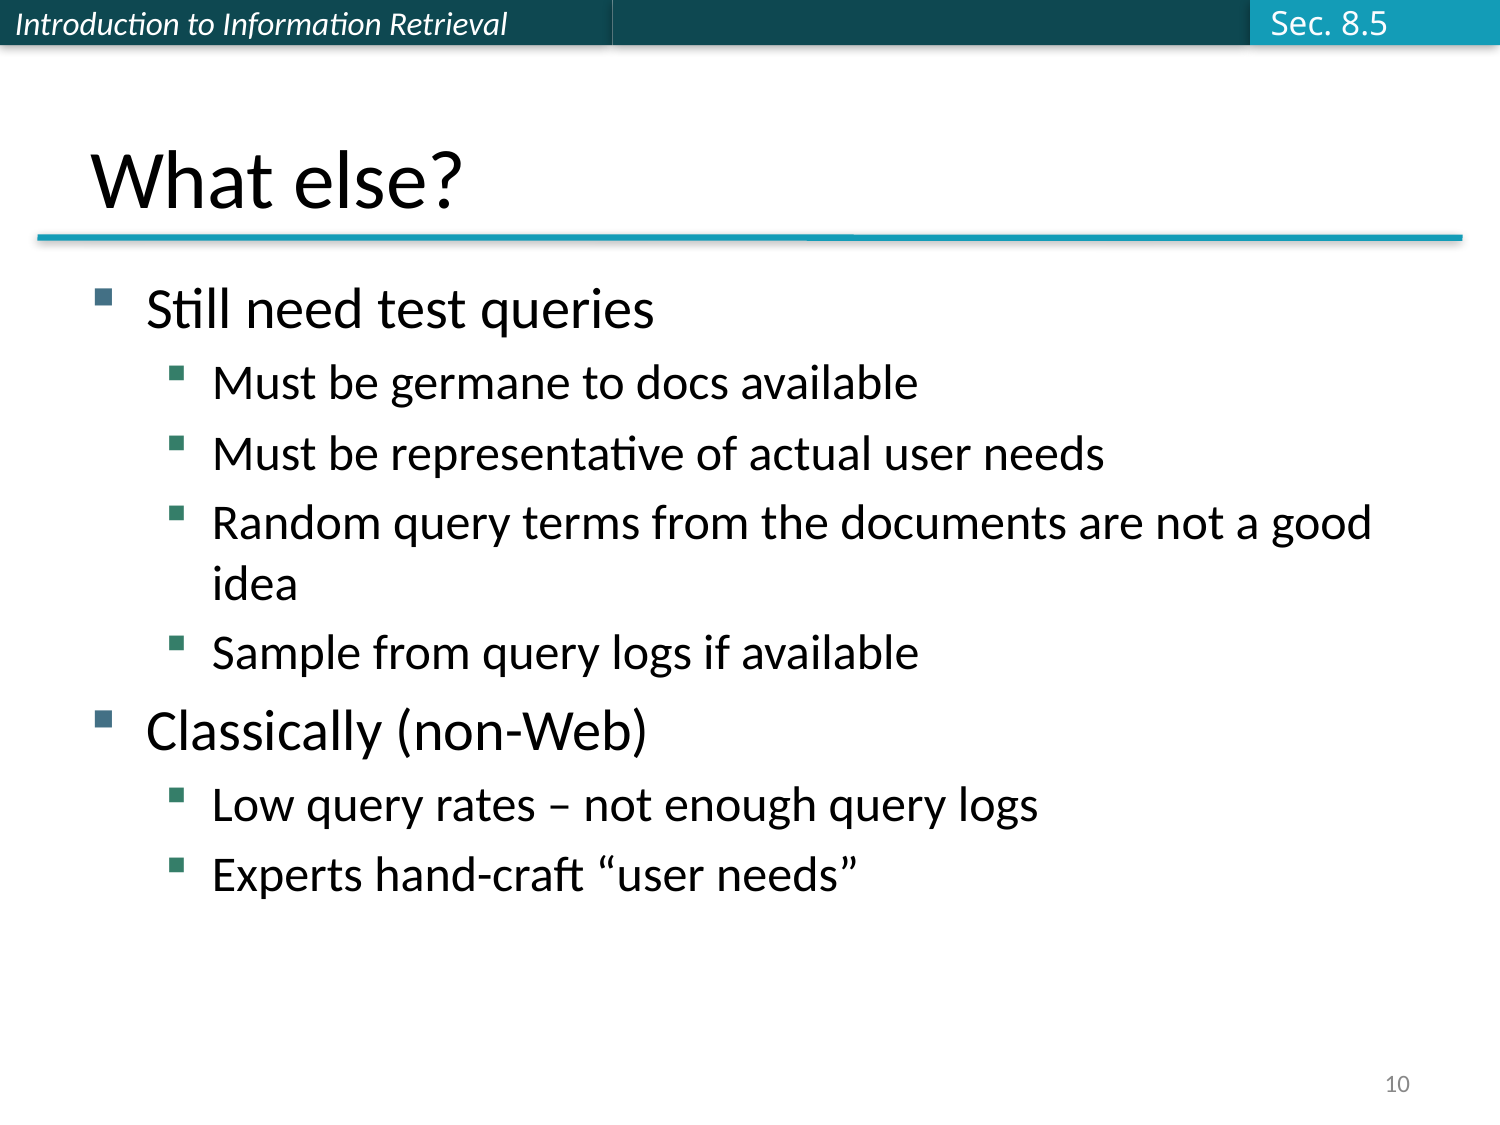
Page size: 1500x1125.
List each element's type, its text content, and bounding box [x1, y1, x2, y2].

slide_number 10 [1074, 1063, 1425, 1103]
text_box Sec. 8.5 [1255, 0, 1404, 50]
title What else? [75, 45, 1425, 233]
list Still need test queries Must be germane to docs available Must be representative of actual user needs Random query terms from the documents are not a good idea Sample from query logs if available Classically (non-Web) Low query rates – not enough query logs Experts hand-craft “user needs” [75, 262, 1425, 1063]
